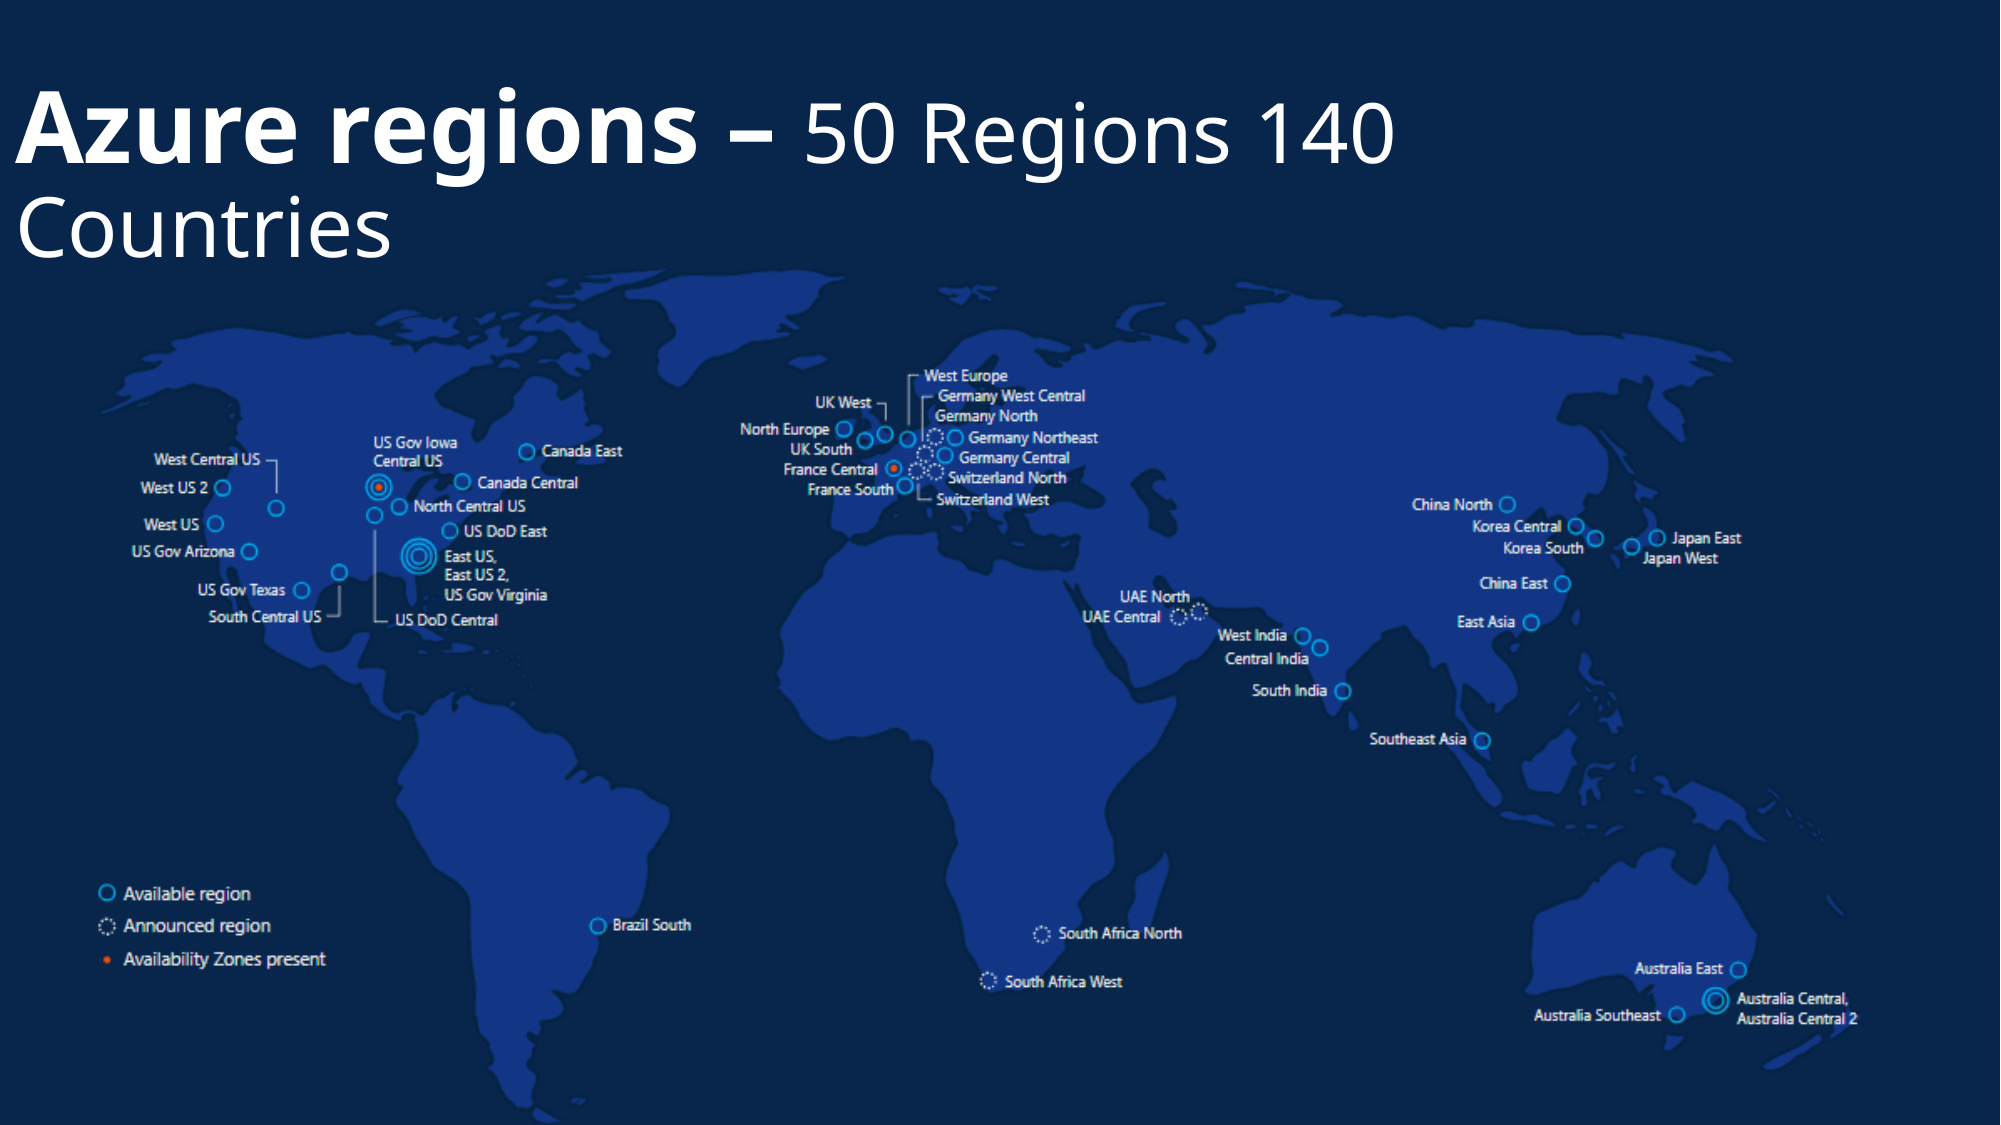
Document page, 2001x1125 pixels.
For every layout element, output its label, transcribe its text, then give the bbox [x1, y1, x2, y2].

title Azure regions – 50 Regions 140 Countries [0, 67, 1725, 214]
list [0, 214, 2000, 1125]
